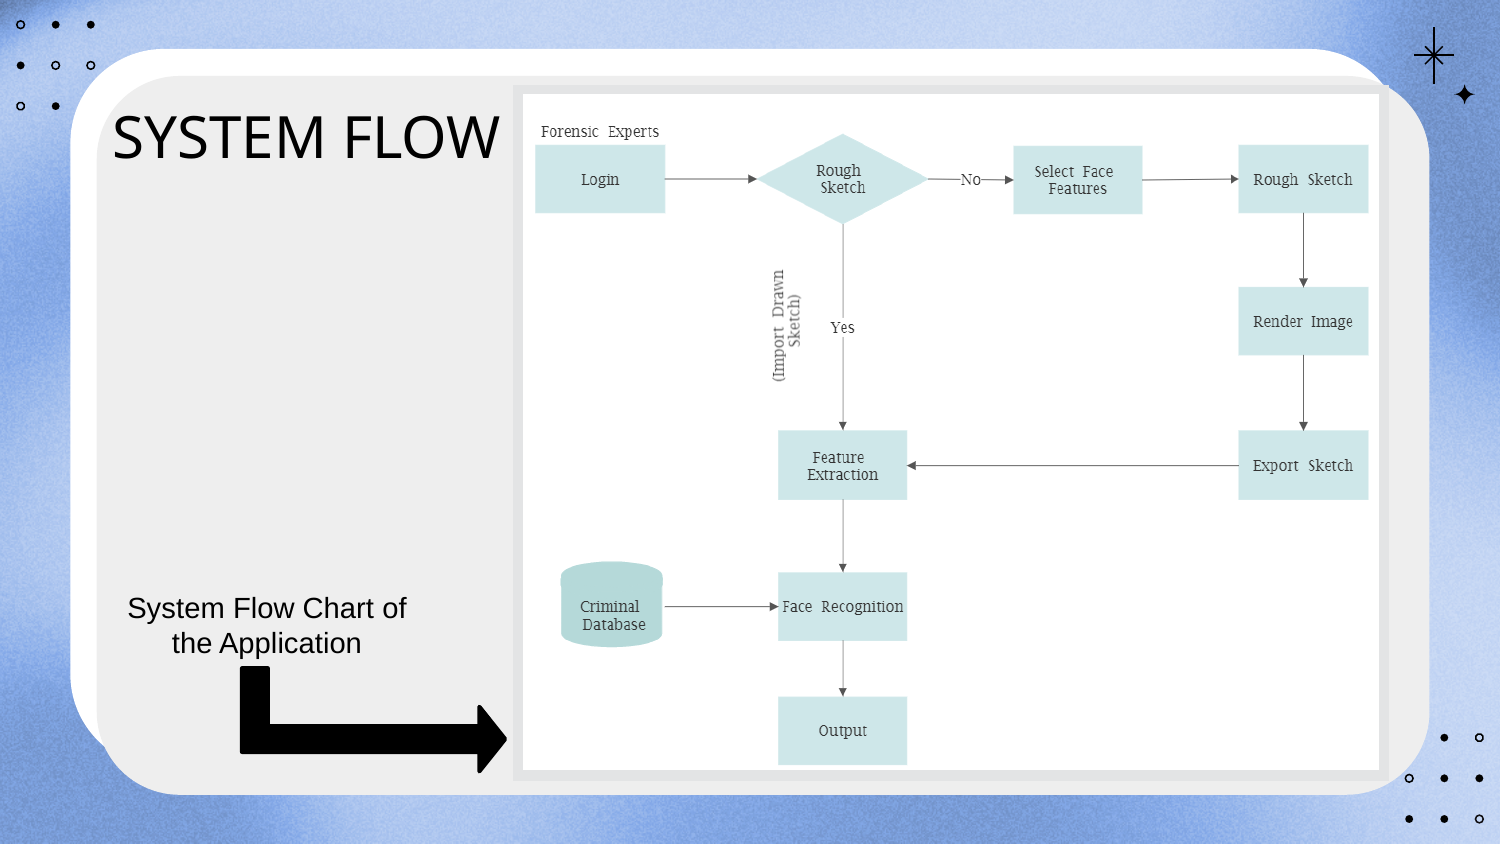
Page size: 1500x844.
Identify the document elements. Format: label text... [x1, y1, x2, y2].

text_box [239, 666, 507, 774]
title SYSTEM FLOW [64, 85, 511, 165]
picture [0, 0, 1500, 844]
text_box System Flow Chart of the Application [93, 582, 441, 667]
